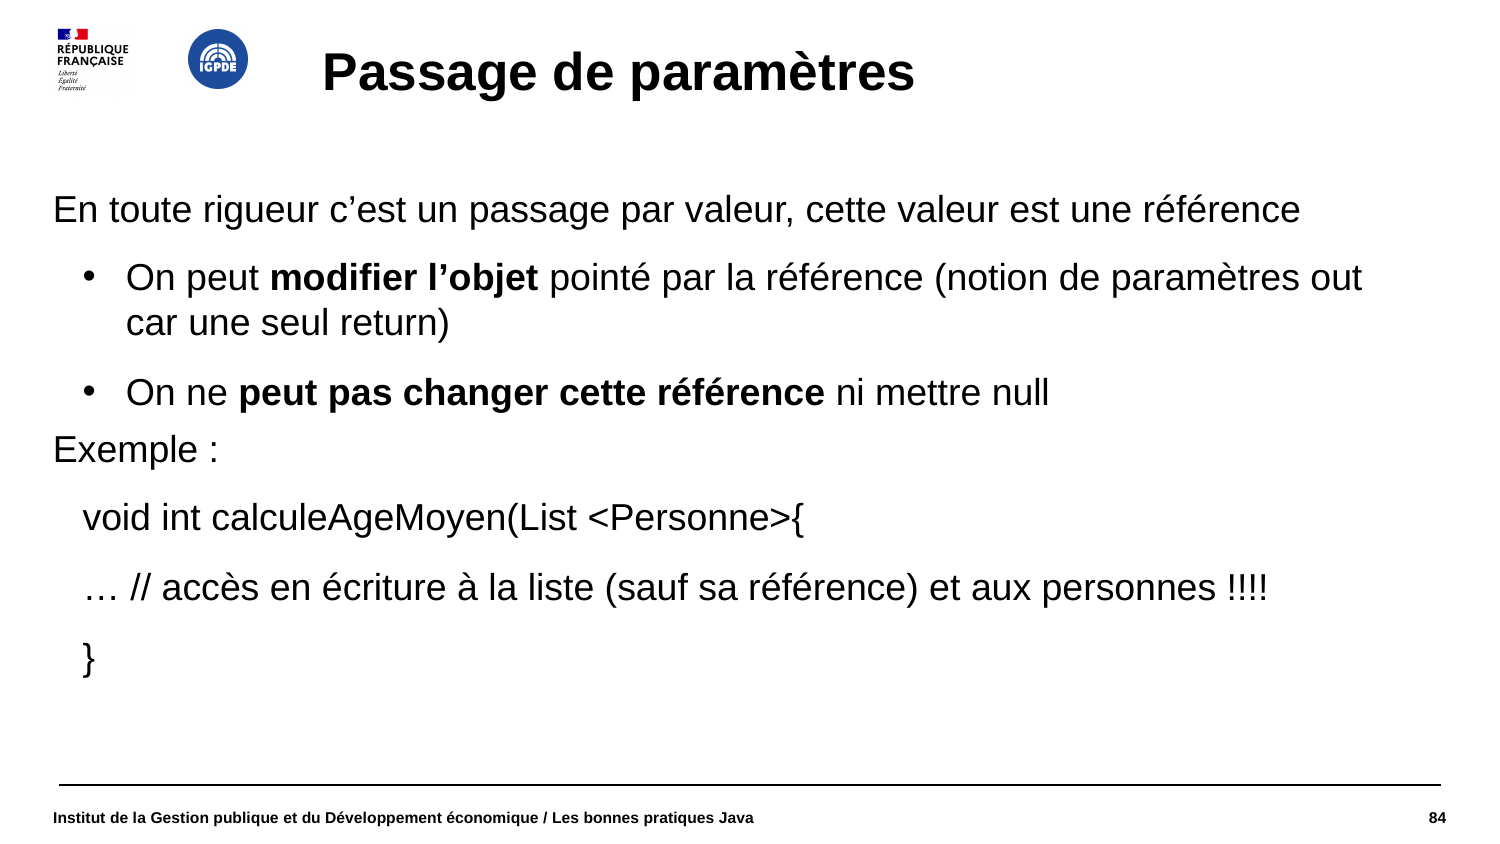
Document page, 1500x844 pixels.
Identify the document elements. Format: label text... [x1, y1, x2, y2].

footer Institut de la Gestion publique et du Développement économique / Les bonnes pratiques Java [53, 787, 780, 844]
picture [47, 18, 139, 101]
title Passage de paramètres [322, 44, 1282, 116]
list En toute rigueur c’est un passage par valeur, cette valeur est une référence On peut modifier l’objet pointé par la référence (notion de paramètres out car une seul return) On ne peut pas changer cette référence ni mettre null Exemple : void int calculeAgeMoyen(List <Personne>{ … // accès en écriture à la liste (sauf sa référence) et aux personnes !!!! } [52, 184, 1424, 713]
slide_number 84 [1224, 787, 1447, 844]
picture [188, 29, 248, 89]
